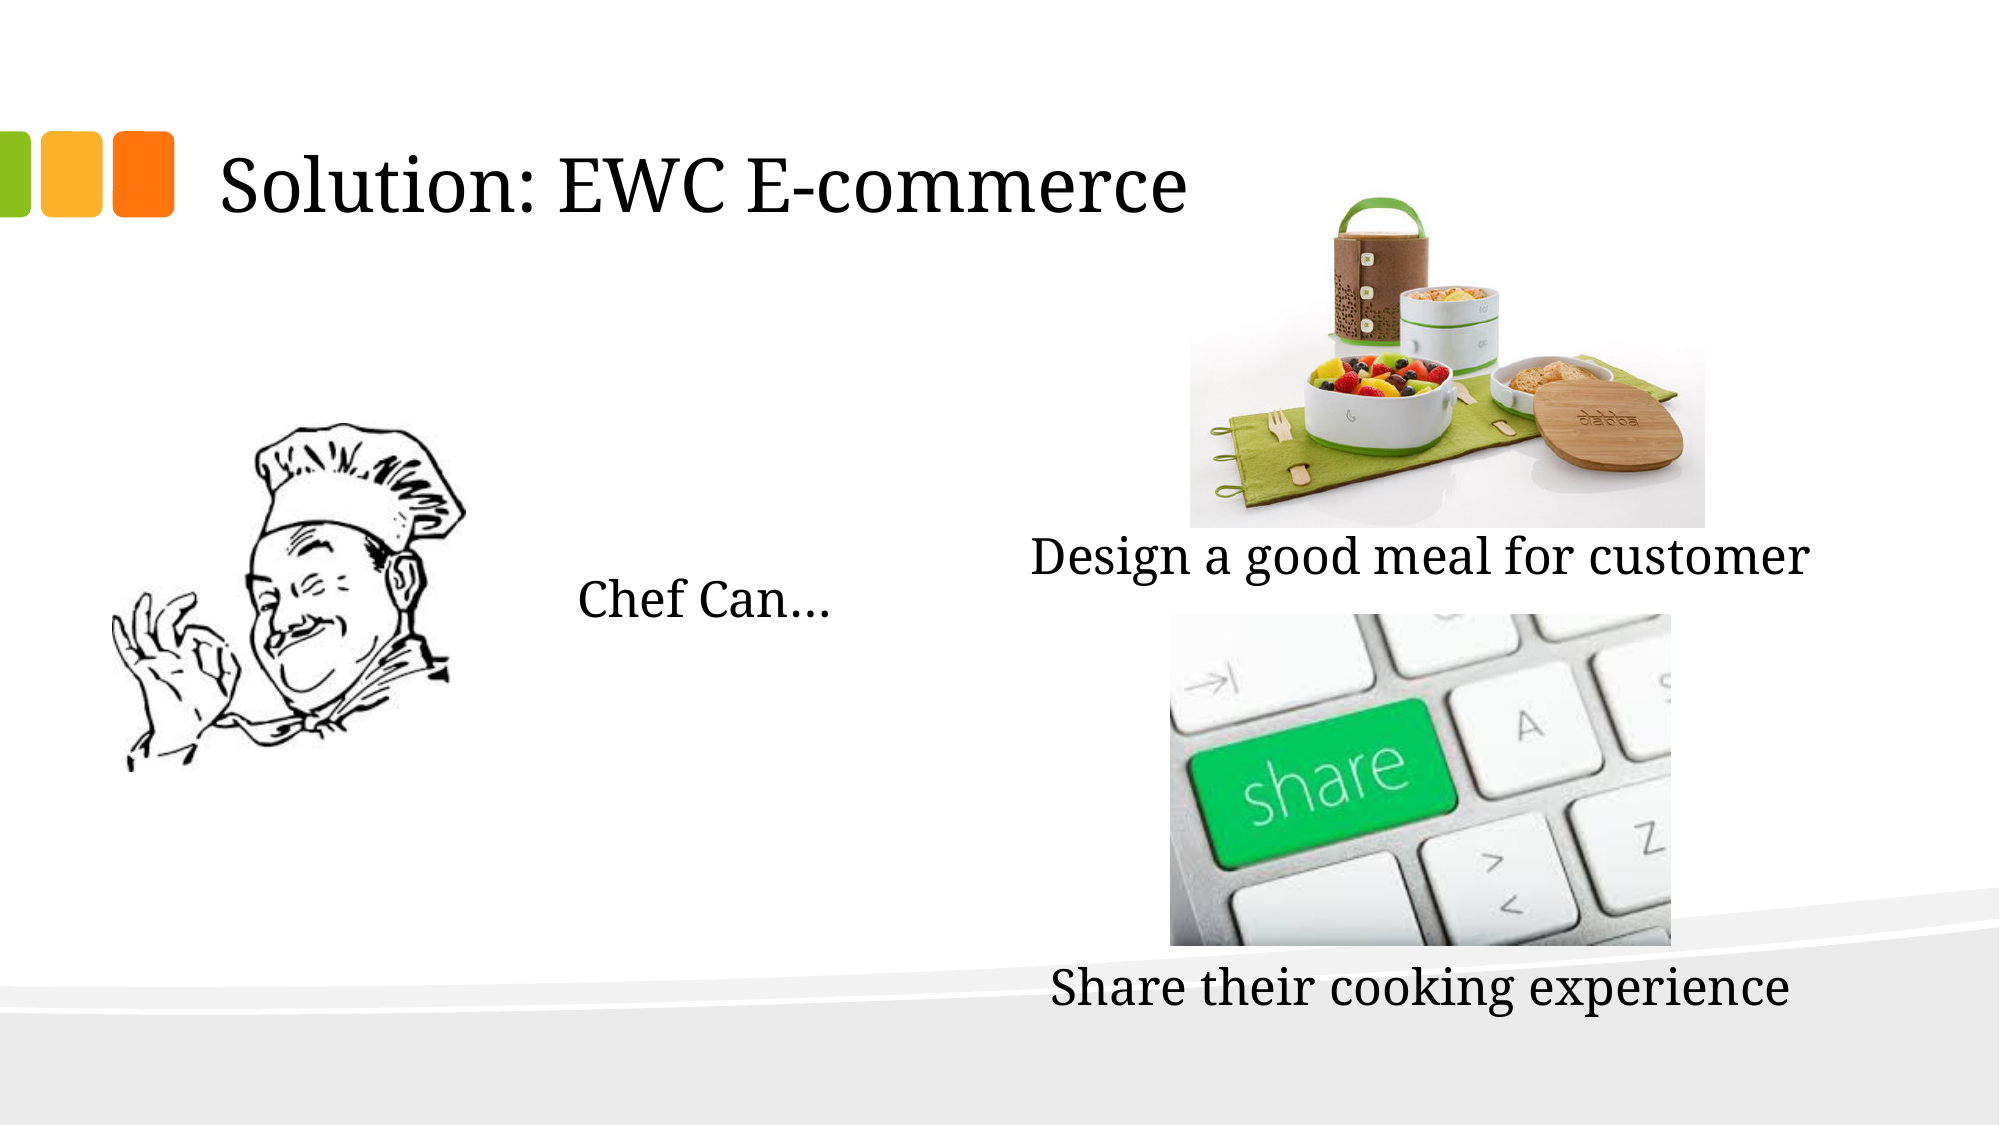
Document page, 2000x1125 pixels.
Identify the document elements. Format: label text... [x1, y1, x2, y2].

text_box Design a good meal for customer [1016, 517, 1826, 592]
text_box Share their cooking experience [1035, 948, 1807, 1023]
picture [111, 423, 466, 772]
picture [1170, 613, 1672, 946]
picture [1190, 185, 1705, 528]
title Solution: EWC E-commerce [199, 24, 1800, 238]
text_box Chef Can… [562, 559, 848, 635]
